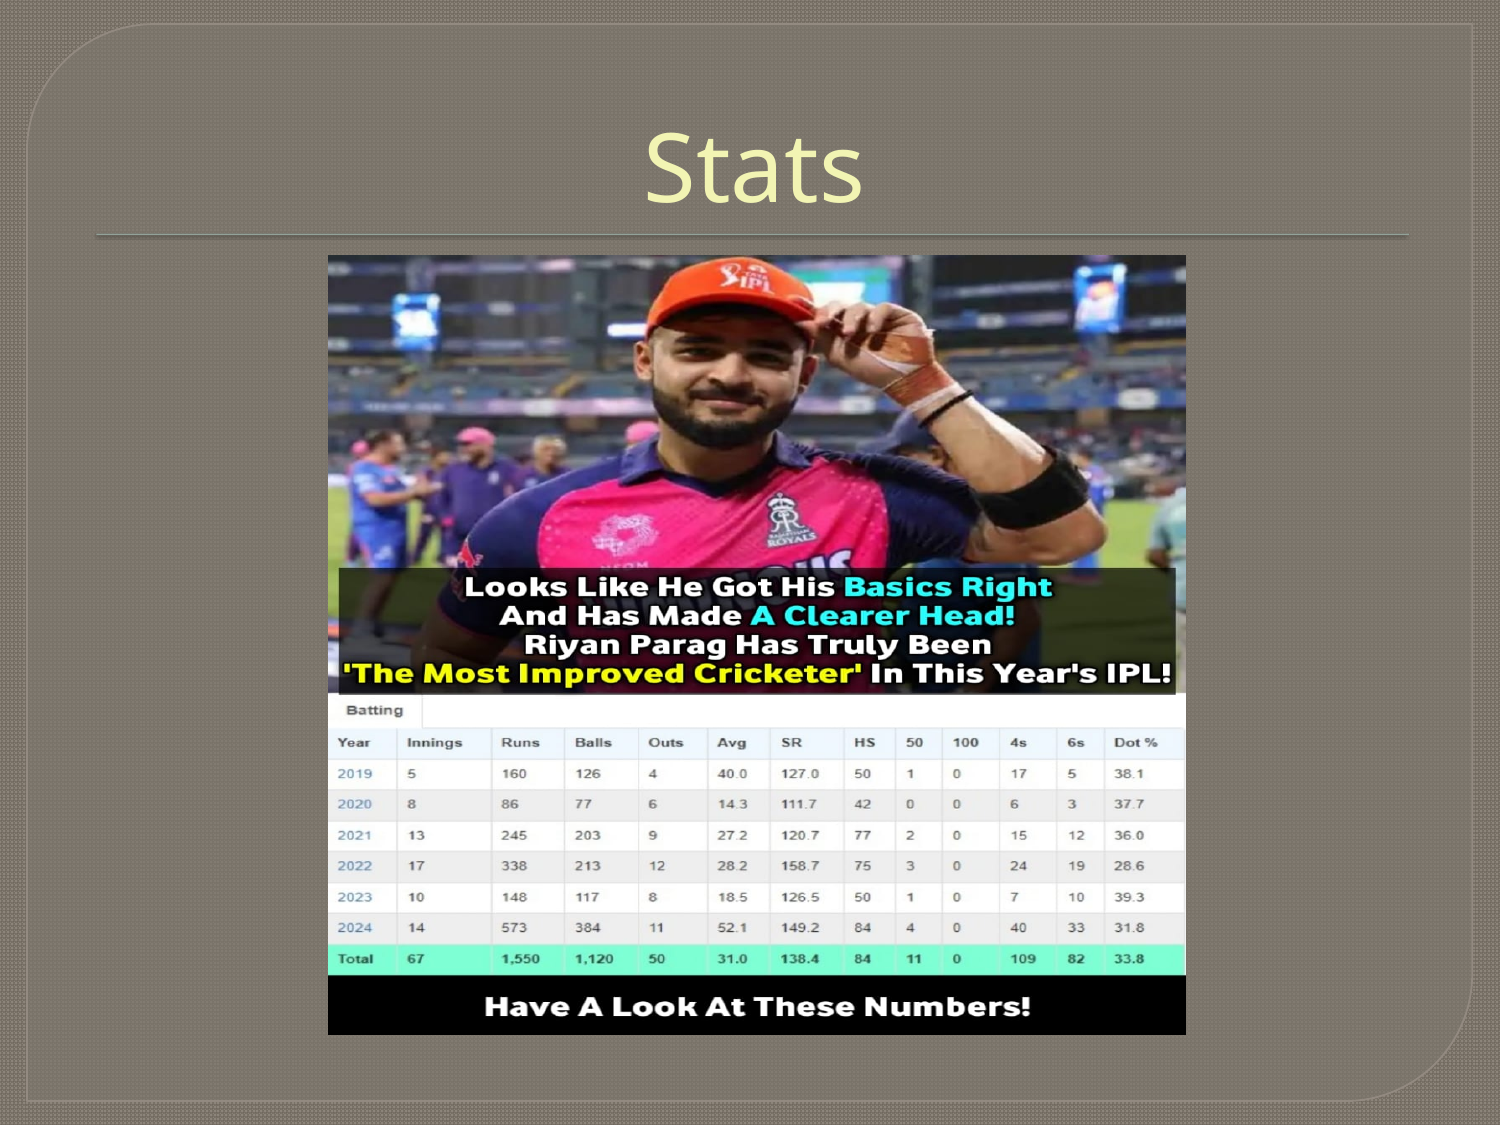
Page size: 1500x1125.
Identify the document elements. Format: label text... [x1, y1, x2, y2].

title Stats [75, 41, 1425, 230]
picture [0, 0, 1500, 1125]
